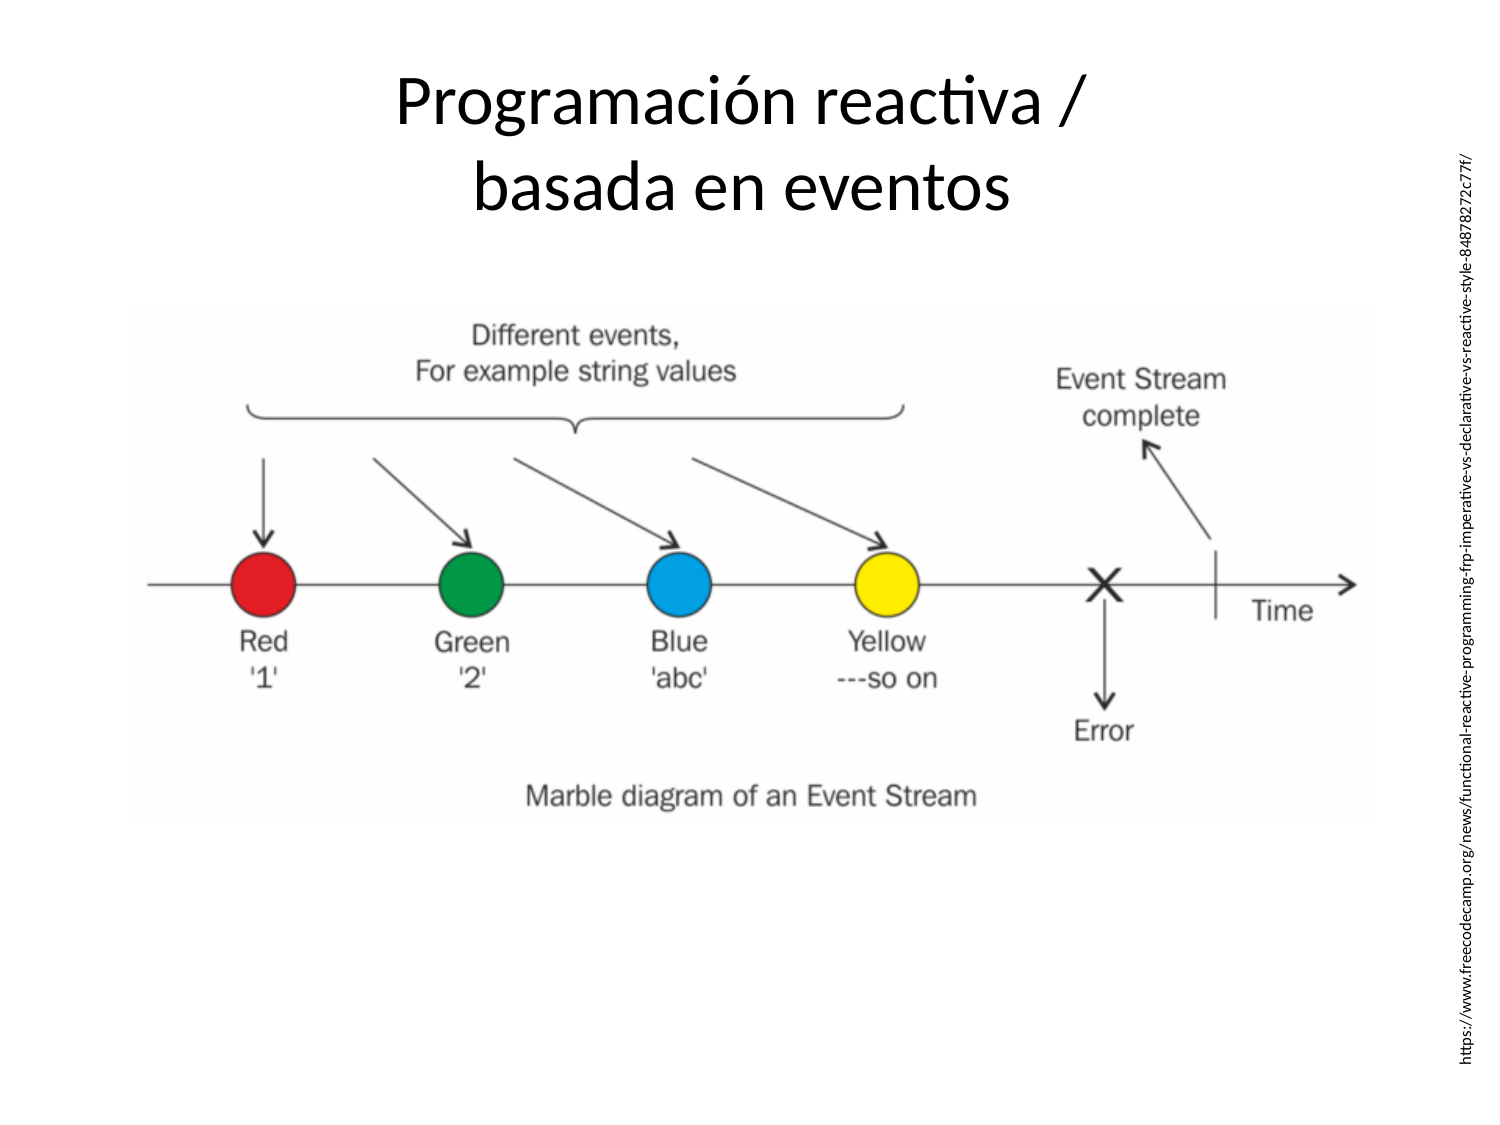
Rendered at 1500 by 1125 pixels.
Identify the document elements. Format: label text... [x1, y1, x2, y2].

picture [129, 304, 1371, 821]
text_box https://www.freecodecamp.org/news/functional-reactive-programming-frp-imperative-vs-declarative-vs-reactive-style-84878272c77f/ [1446, 0, 1482, 1080]
title Programación reactiva / basada en eventos [17, 45, 1446, 233]
